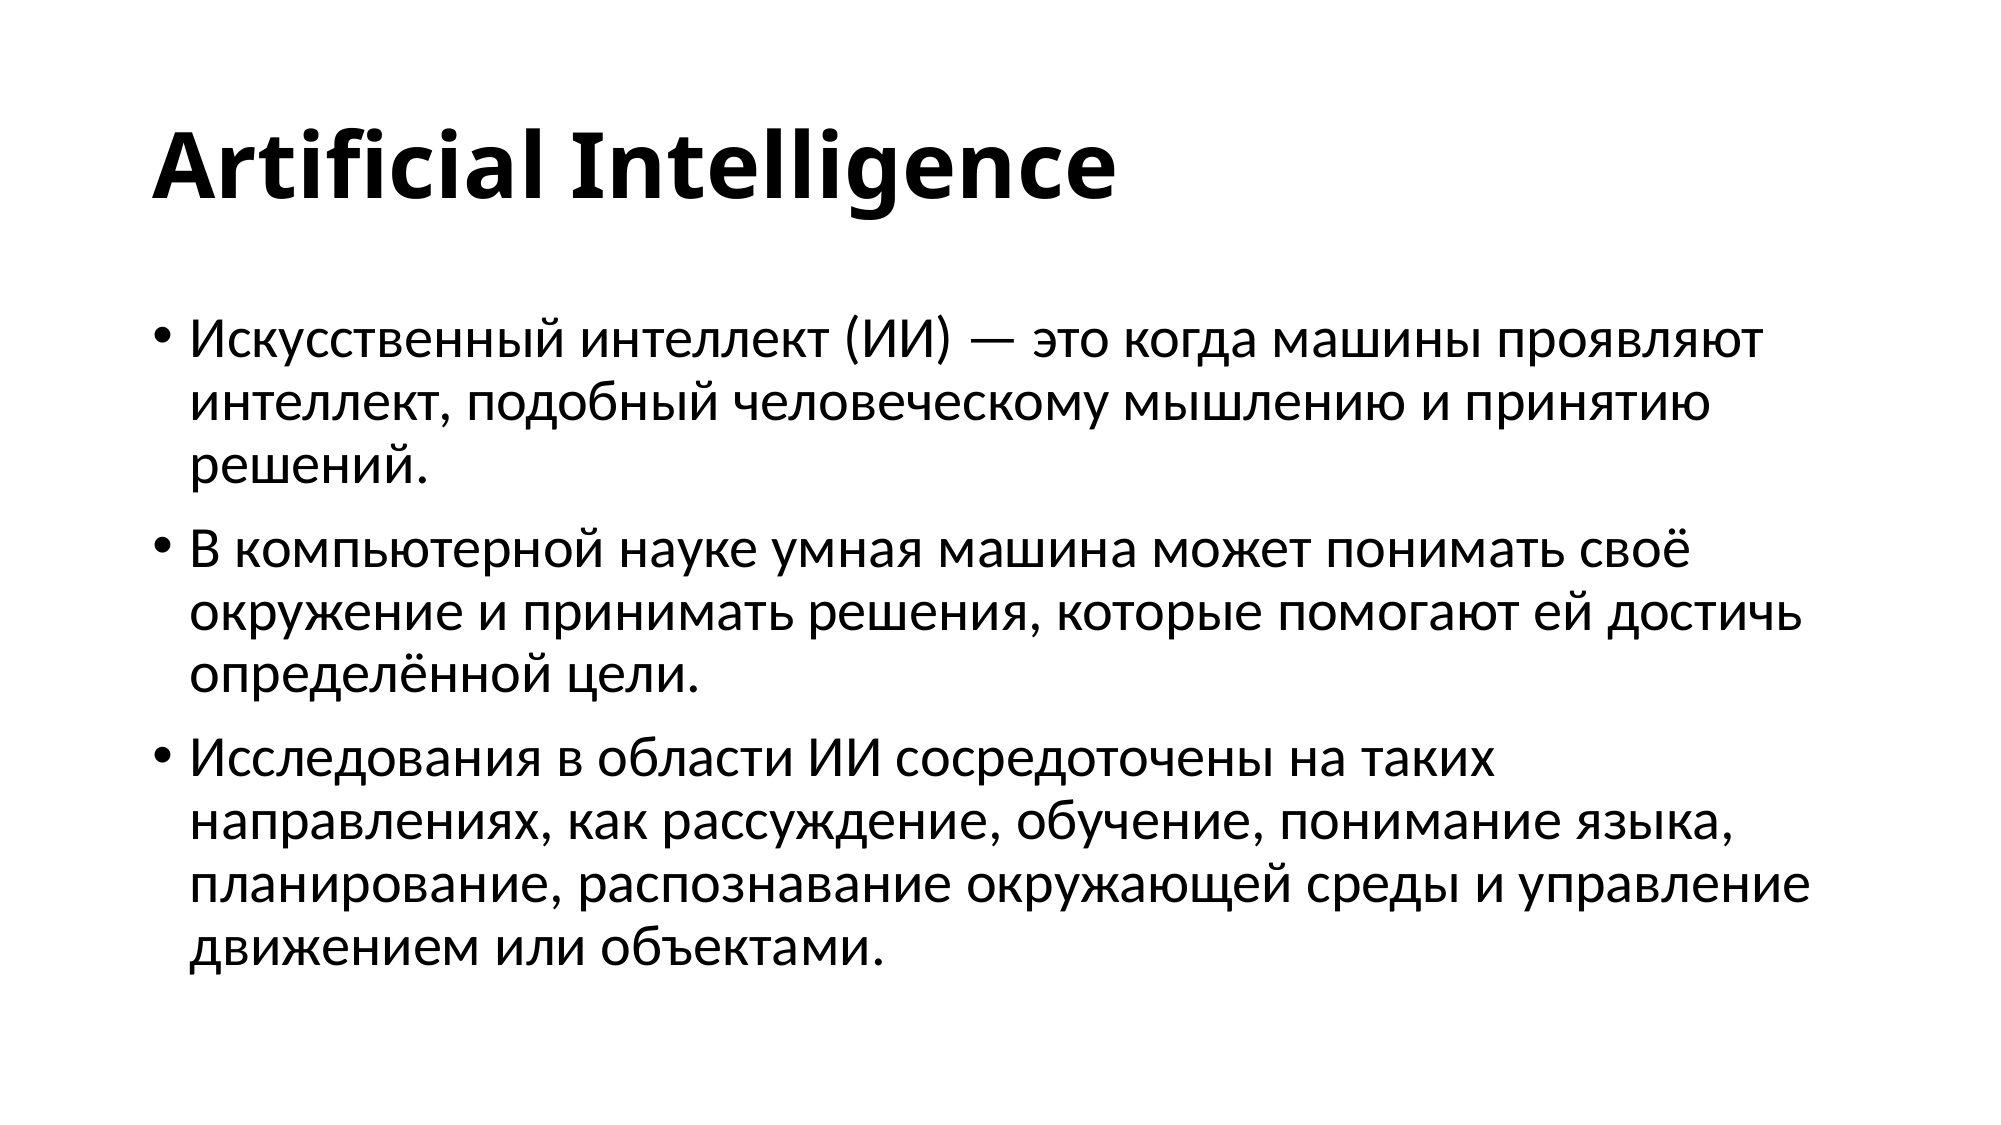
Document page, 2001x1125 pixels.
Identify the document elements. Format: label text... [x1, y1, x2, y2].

title Artificial Intelligence [137, 59, 1863, 278]
list Искусственный интеллект (ИИ) — это когда машины проявляют интеллект, подобный человеческому мышлению и принятию решений. В компьютерной науке умная машина может понимать своё окружение и принимать решения, которые помогают ей достичь определённой цели. Исследования в области ИИ сосредоточены на таких направлениях, как рассуждение, обучение, понимание языка, планирование, распознавание окружающей среды и управление движением или объектами. [137, 299, 1863, 1014]
